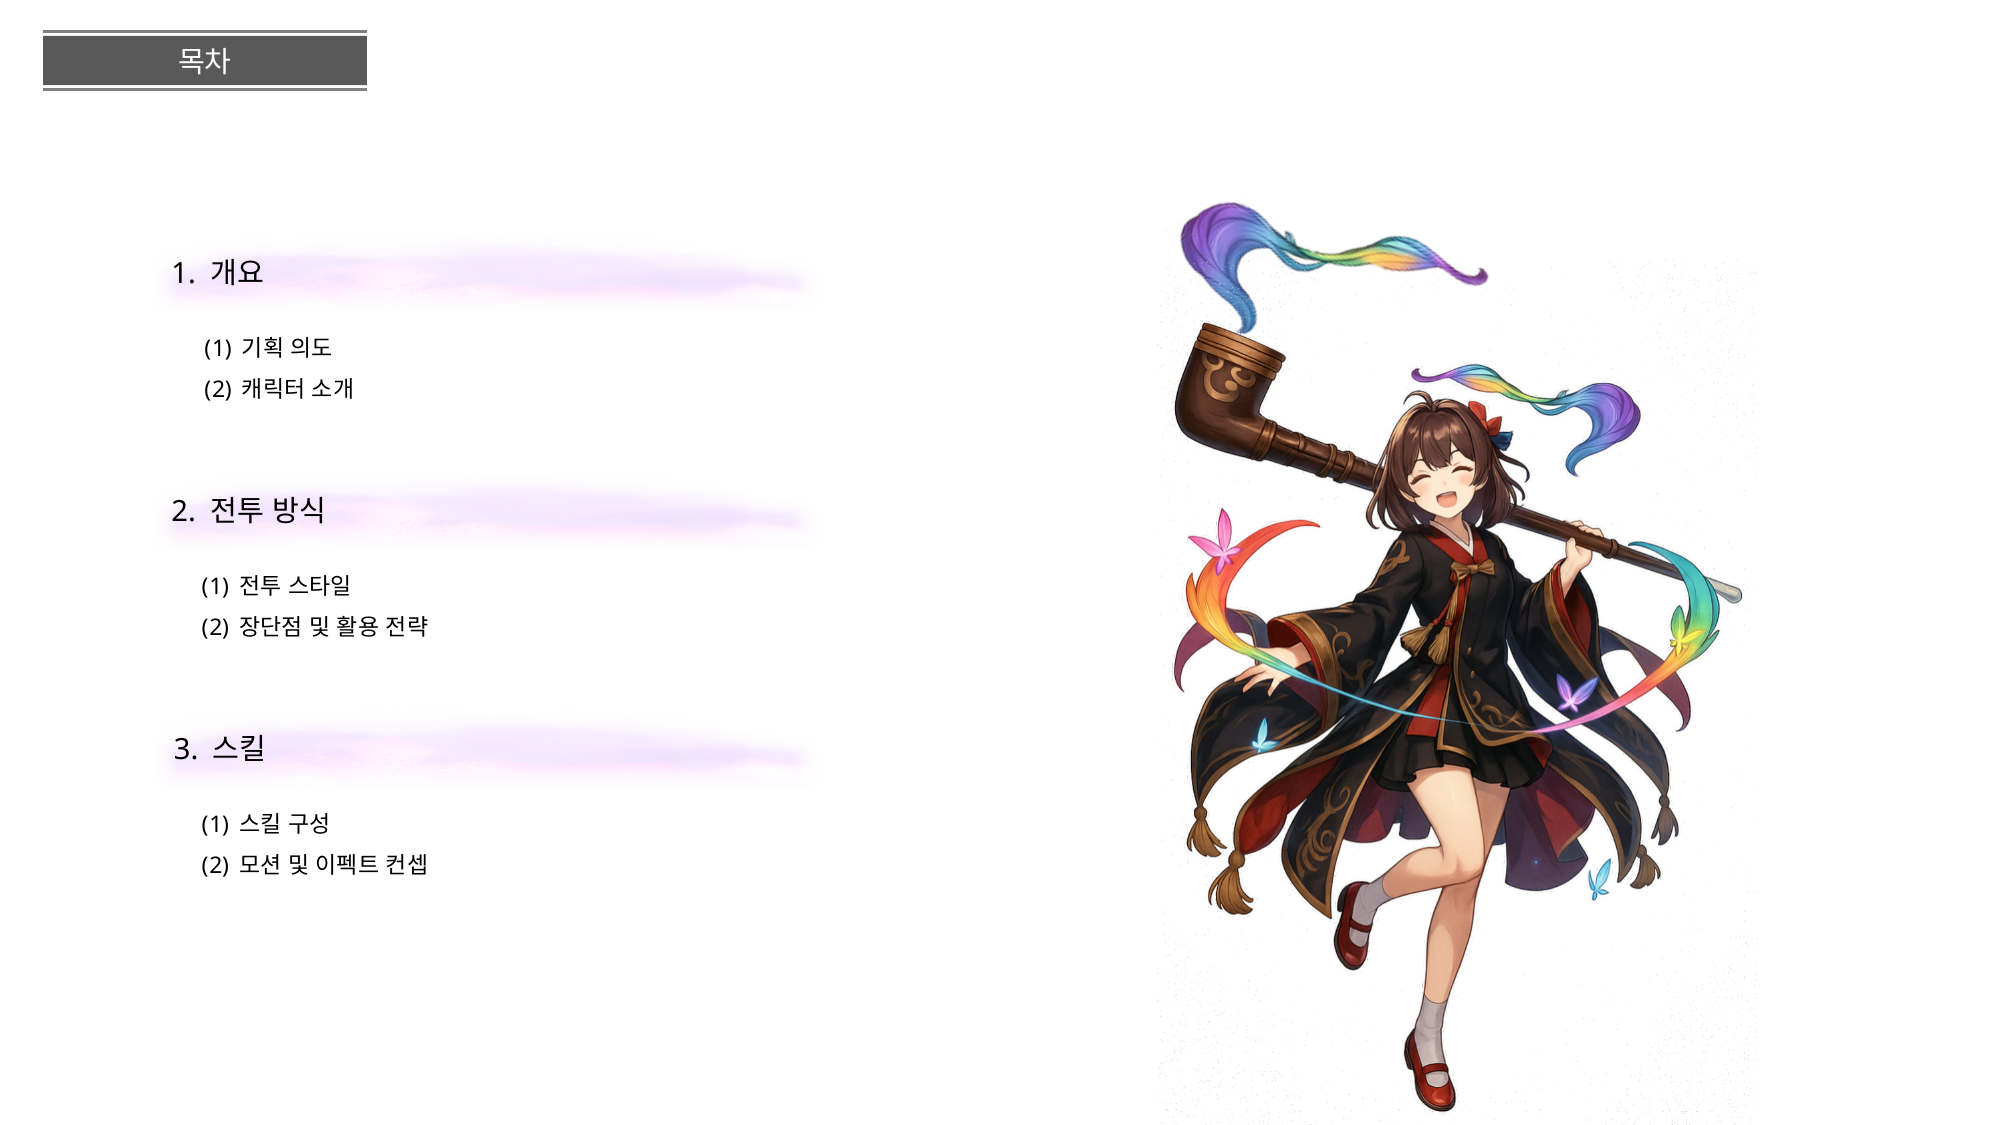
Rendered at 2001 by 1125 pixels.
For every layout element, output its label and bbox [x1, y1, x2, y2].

picture [1130, 135, 1759, 1125]
text_box [42, 30, 368, 91]
text_box [153, 469, 819, 645]
text_box [153, 707, 819, 883]
text_box [153, 231, 819, 407]
